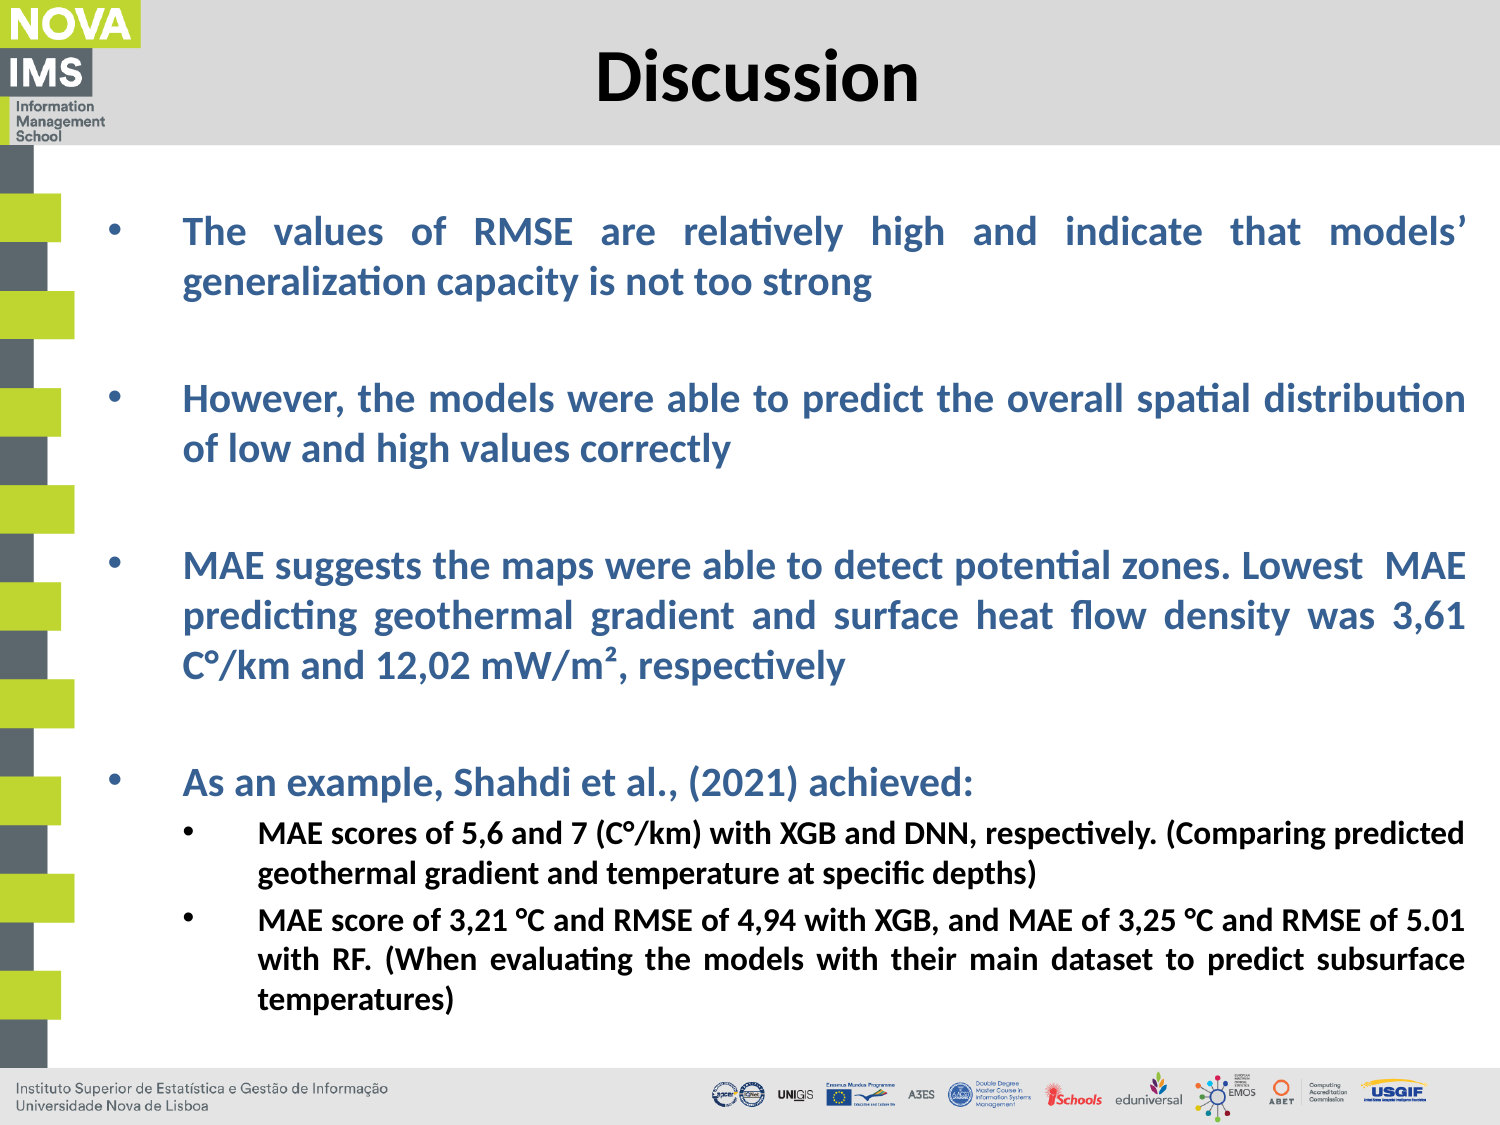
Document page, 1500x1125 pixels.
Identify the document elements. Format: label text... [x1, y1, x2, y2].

subtitle The values of RMSE are relatively high and indicate that models’ generalization capacity is not too strong However, the models were able to predict the overall spatial distribution of low and high values correctly MAE suggests the maps were able to detect potential zones. Lowest MAE predicting geothermal gradient and surface heat flow density was 3,61 C°/km and 12,02 mW/m², respectively As an example, Shahdi et al., (2021) achieved: MAE scores of 5,6 and 7 (C°/km) with XGB and DNN, respectively. (Comparing predicted geothermal gradient and temperature at specific depths) MAE score of 3,21 °C and RMSE of 4,94 with XGB, and MAE of 3,25 °C and RMSE of 5.01 with RF. (When evaluating the models with their main dataset to predict subsurface temperatures) [17, 196, 1483, 1035]
title Discussion [112, 0, 1388, 144]
picture [0, 0, 1500, 1125]
